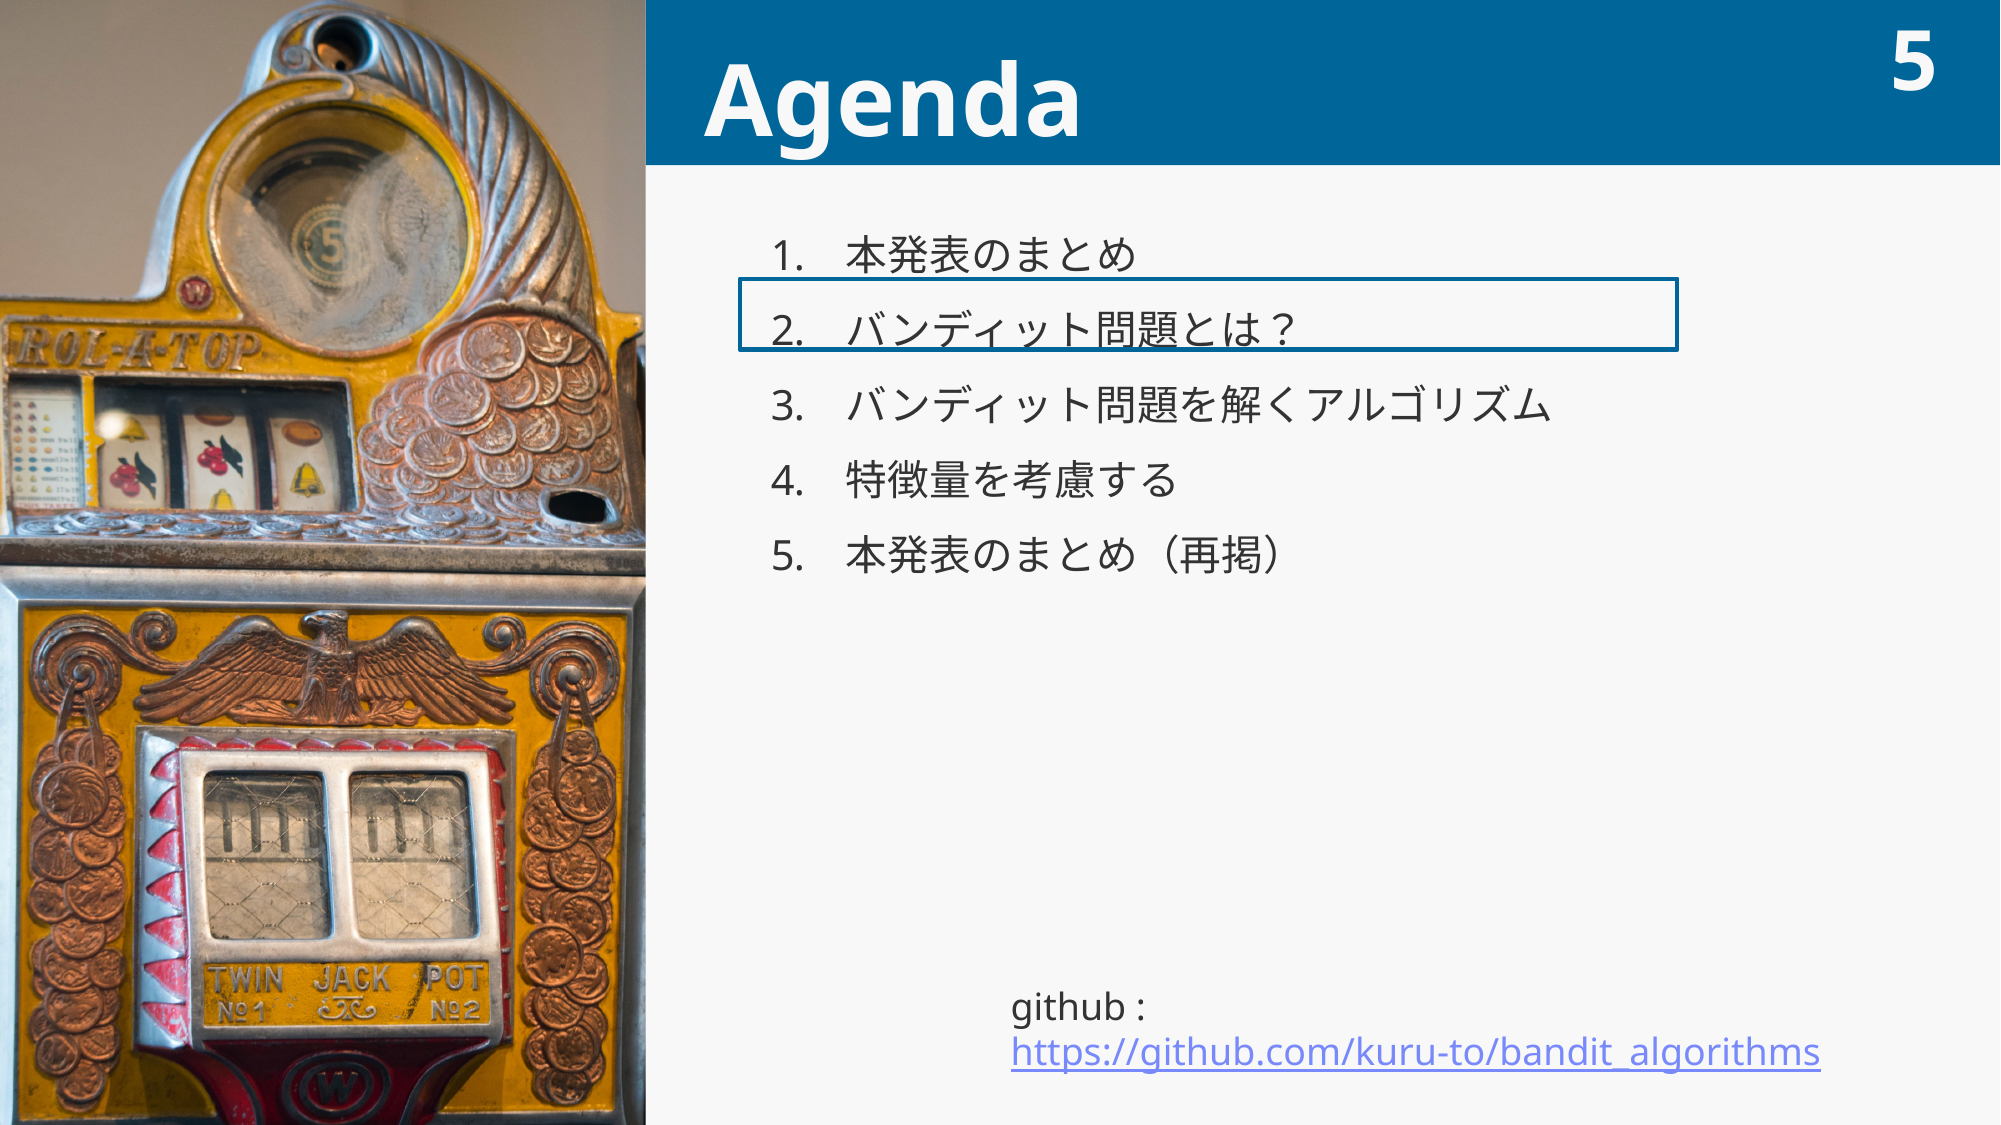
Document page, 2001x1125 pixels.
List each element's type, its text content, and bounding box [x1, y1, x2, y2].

text_box [740, 278, 1678, 350]
picture [0, 0, 646, 1125]
text_box github : https://github.com/kuru-to/bandit_algorithms [995, 975, 1941, 1087]
slide_number 5 [1677, 0, 1953, 131]
